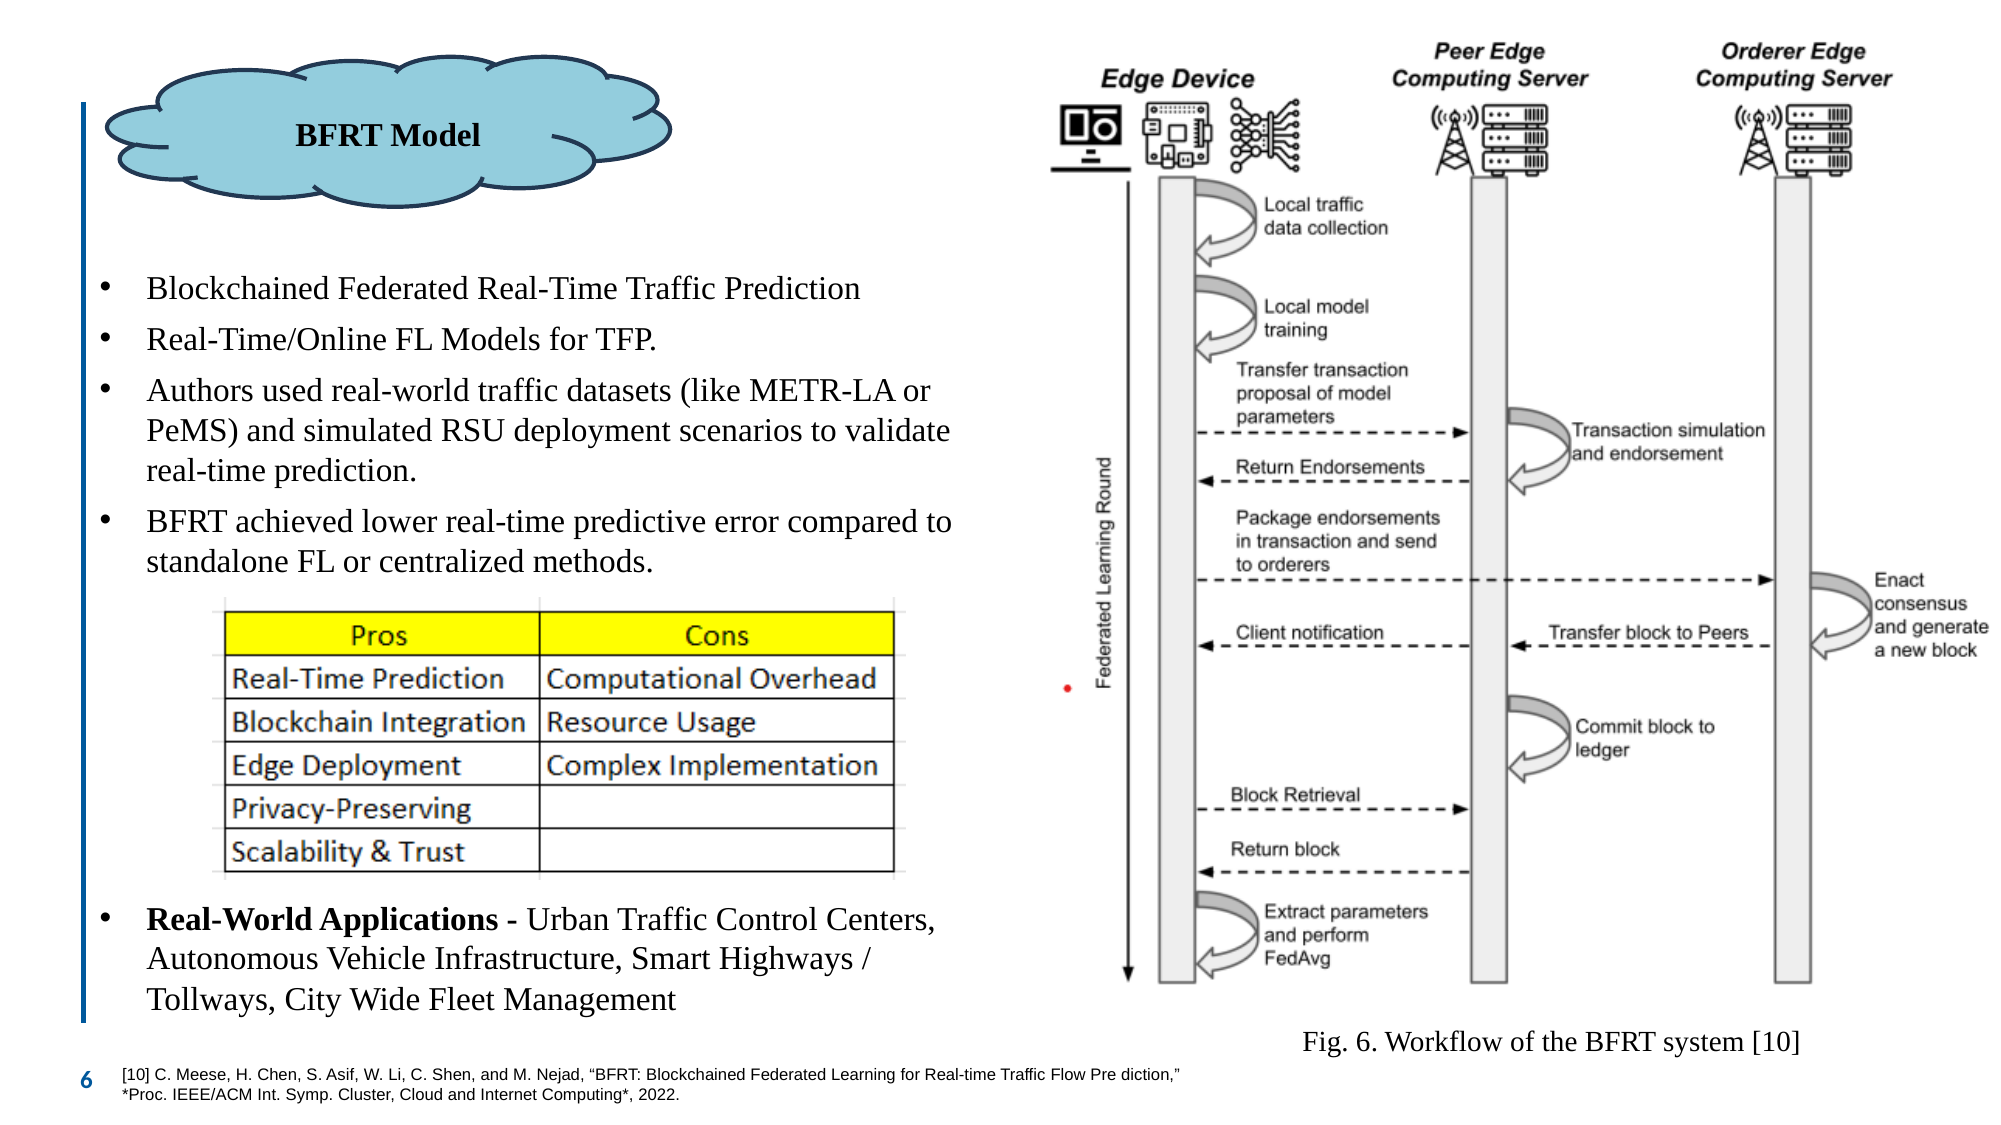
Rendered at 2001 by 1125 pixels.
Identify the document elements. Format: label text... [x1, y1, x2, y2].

text_box BFRT Model Blockchained Federated Real-Time Traffic Prediction Real-Time/Online FL Models for TFP. Authors used real-world traffic datasets (like METR-LA or PeMS) and simulated RSU deployment scenarios to validate real-time prediction. BFRT achieved lower real-time predictive error compared to standalone FL or centralized methods. Real-World Applications - Urban Traffic Control Centers, Autonomous Vehicle Infrastructure, Smart Highways / Tollways, City Wide Fleet Management [97, 61, 982, 1068]
picture [981, 0, 2000, 1003]
text_box Fig. 6. Workflow of the BFRT system [10] [1287, 1014, 1894, 1100]
slide_number 6 [73, 1067, 108, 1125]
text_box [10] C. Meese, H. Chen, S. Asif, W. Li, C. Shen, and M. Nejad, “BFRT: Blockchained Federated Learning for Real-time Traffic Flow Pre diction,” *Proc. IEEE/ACM Int. Symp. Cluster, Cloud and Internet Computing*, 2022. [107, 1056, 1233, 1112]
text_box [500, 54, 588, 61]
text_box [409, 54, 492, 61]
picture [212, 597, 906, 881]
